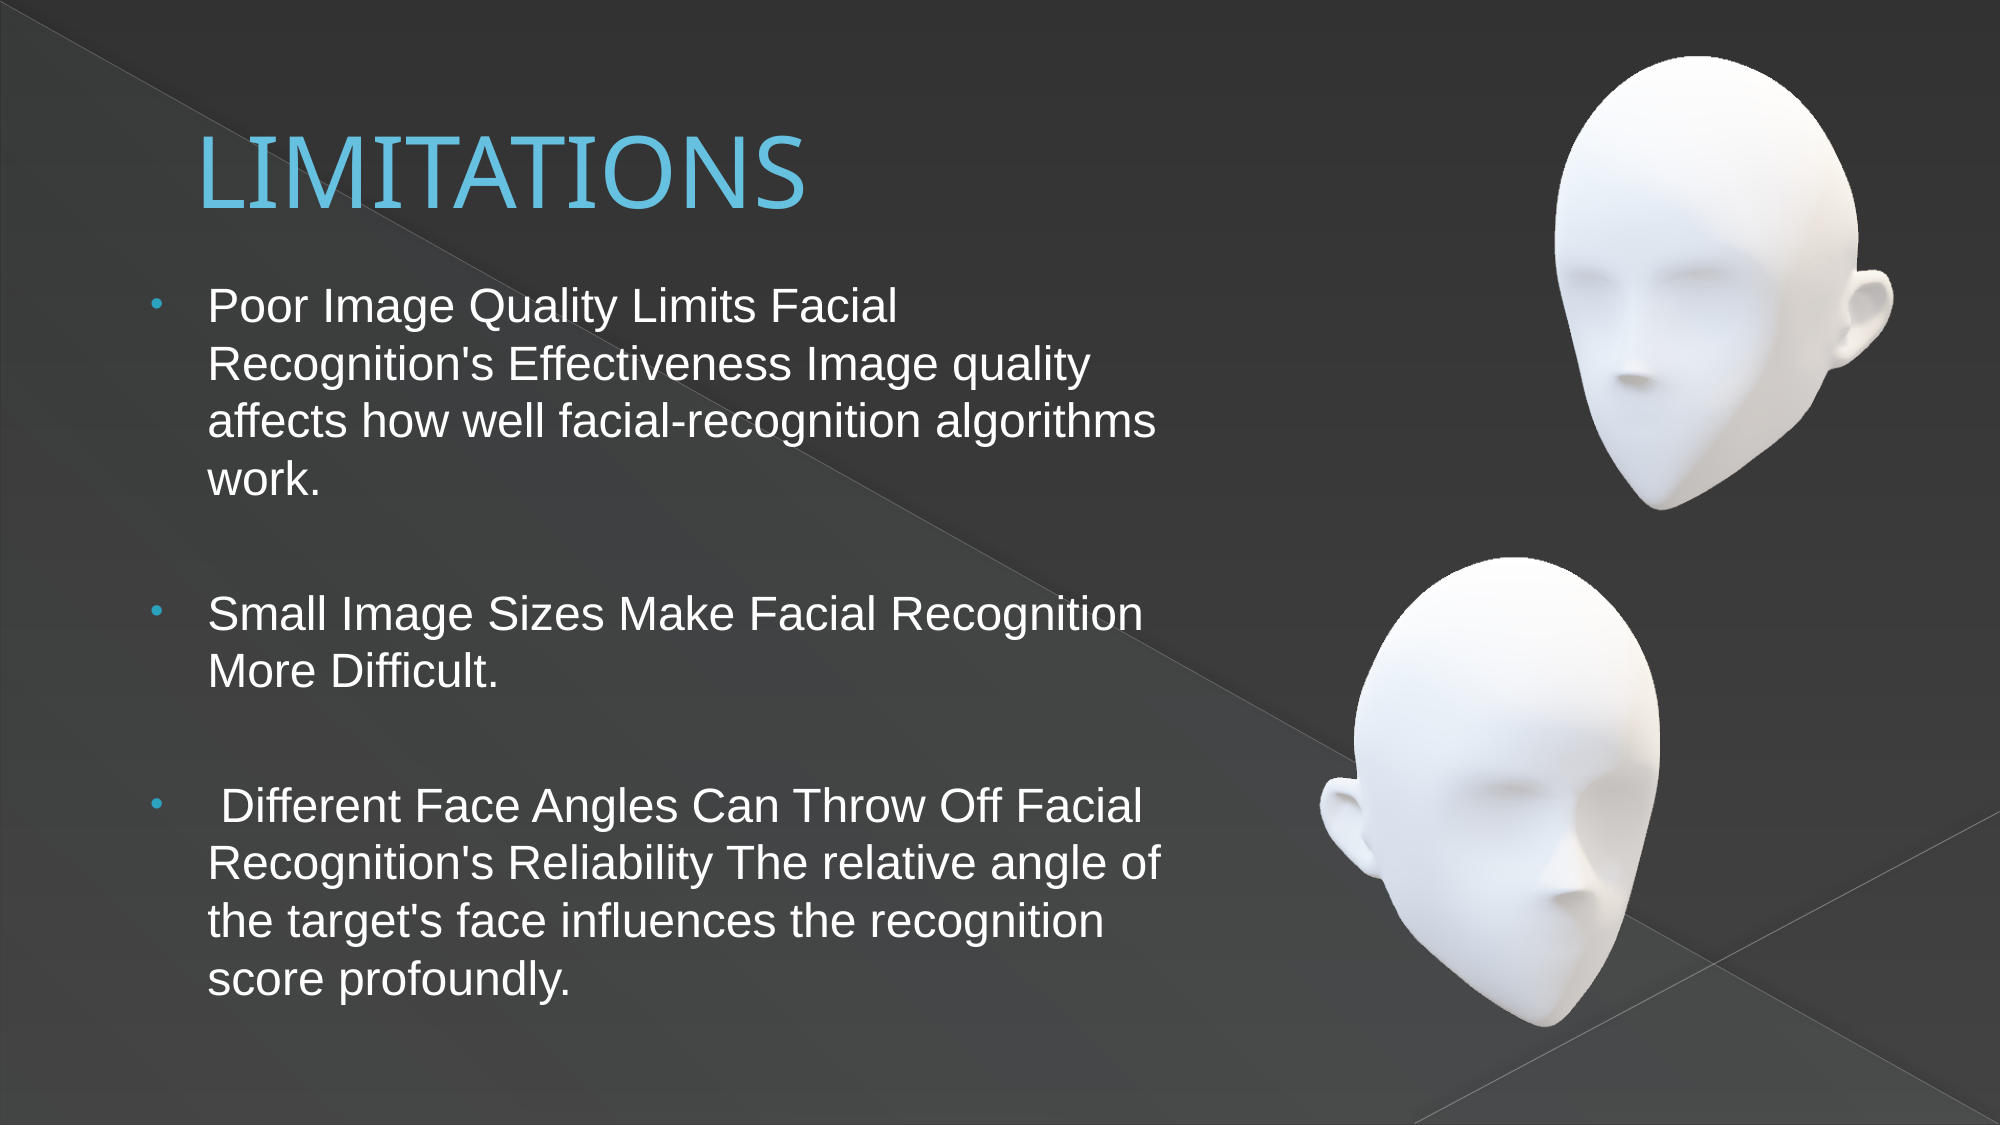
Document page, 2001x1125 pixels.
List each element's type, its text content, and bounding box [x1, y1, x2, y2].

picture [1314, 530, 1705, 1032]
picture [1509, 31, 1898, 515]
title LIMITATIONS [99, 54, 1509, 284]
list Poor Image Quality Limits Facial Recognition's Effectiveness Image quality affects how well facial-recognition algorithms work. Small Image Sizes Make Facial Recognition More Difficult. Different Face Angles Can Throw Off Facial Recognition's Reliability The relative angle of the target's face influences the recognition score profoundly. [125, 267, 1204, 1018]
